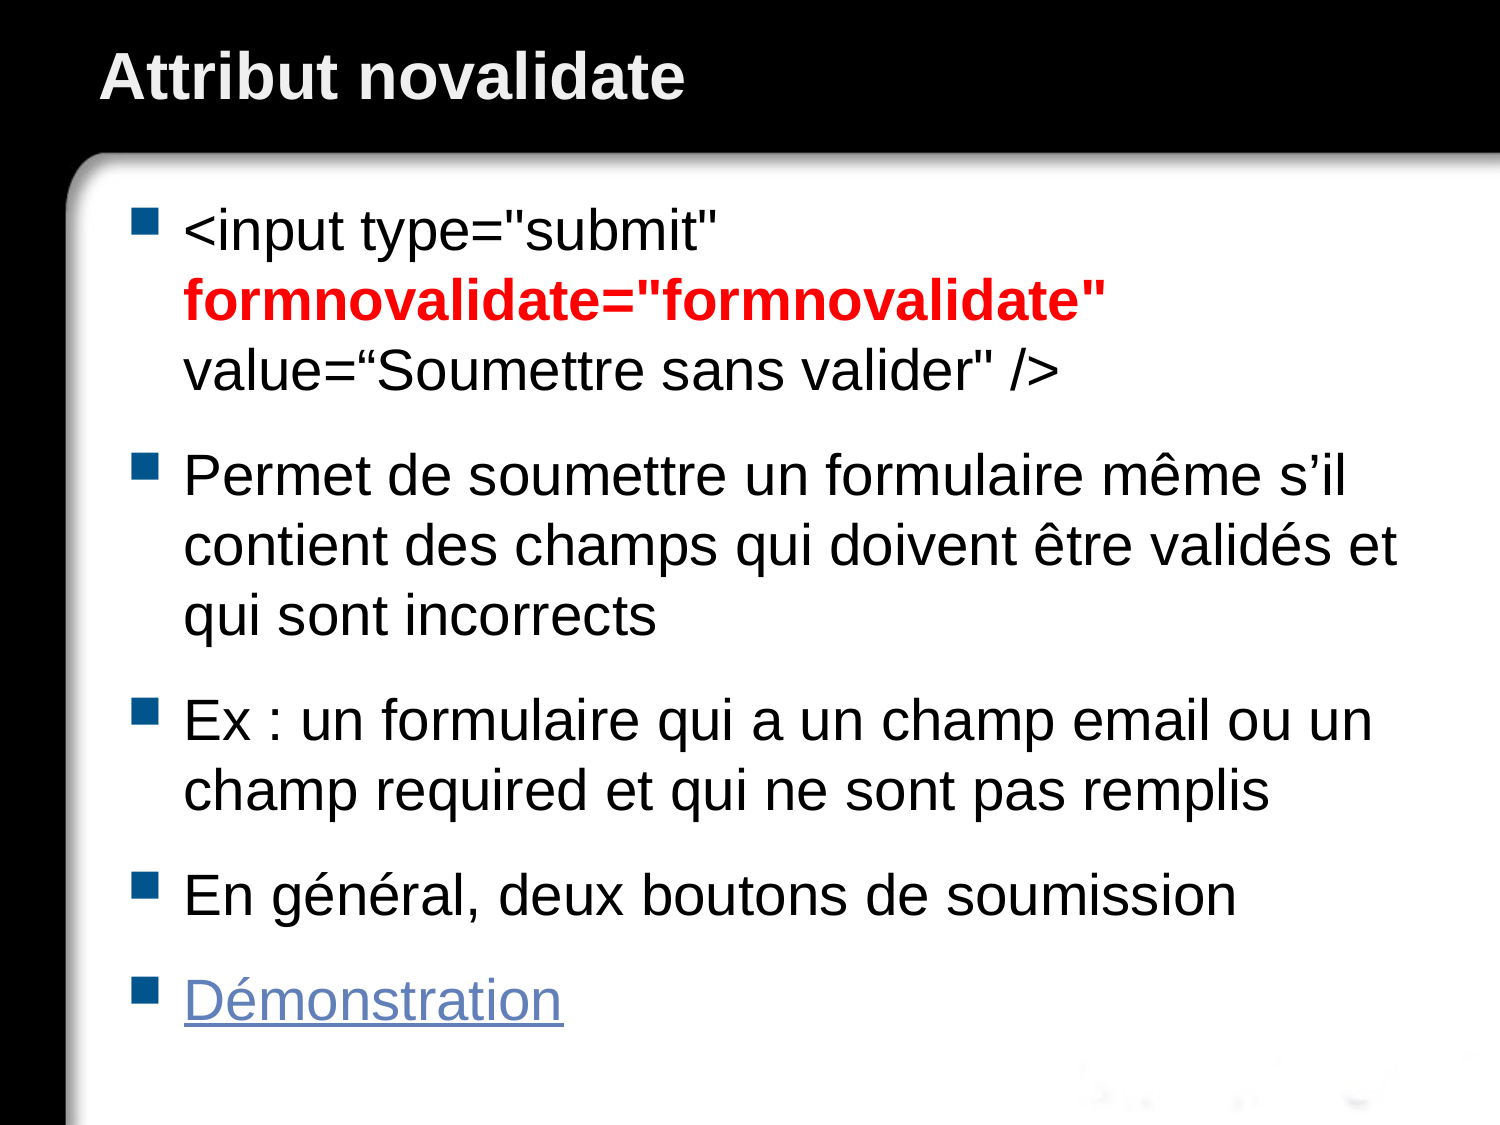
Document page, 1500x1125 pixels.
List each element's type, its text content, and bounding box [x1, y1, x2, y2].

picture [0, 0, 1500, 1125]
title Attribut novalidate [83, 28, 1472, 117]
list <input type="submit" formnovalidate="formnovalidate" value=“Soumettre sans valider" /> Permet de soumettre un formulaire même s’il contient des champs qui doivent être validés et qui sont incorrects Ex : un formulaire qui a un champ email ou un champ required et qui ne sont pas remplis En général, deux boutons de soumission Démonstration [112, 184, 1426, 960]
